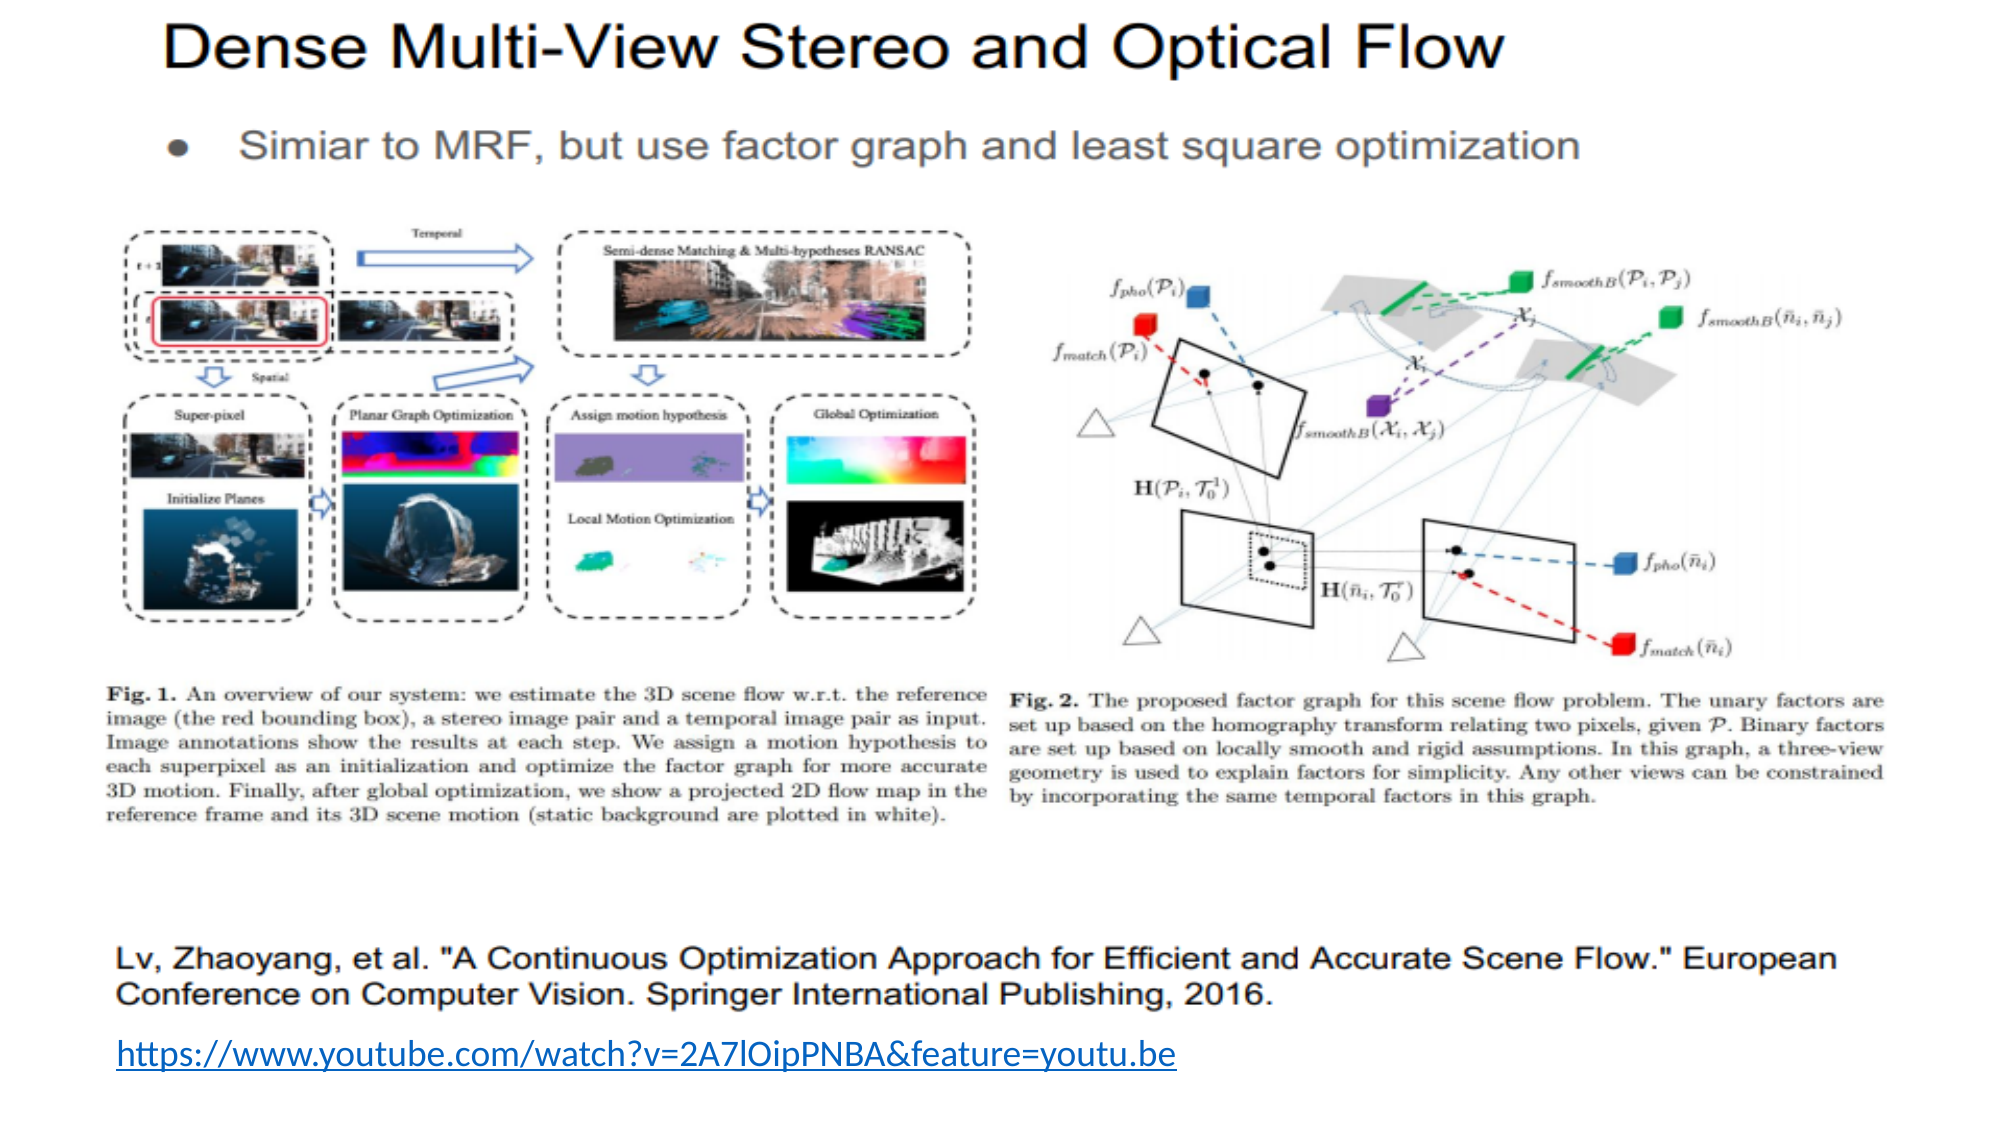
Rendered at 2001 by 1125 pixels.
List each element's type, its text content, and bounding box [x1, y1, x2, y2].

text_box https://www.youtube.com/watch?v=2A7lOipPNBA&feature=youtu.be [101, 1030, 1366, 1082]
picture [88, 20, 1899, 1030]
